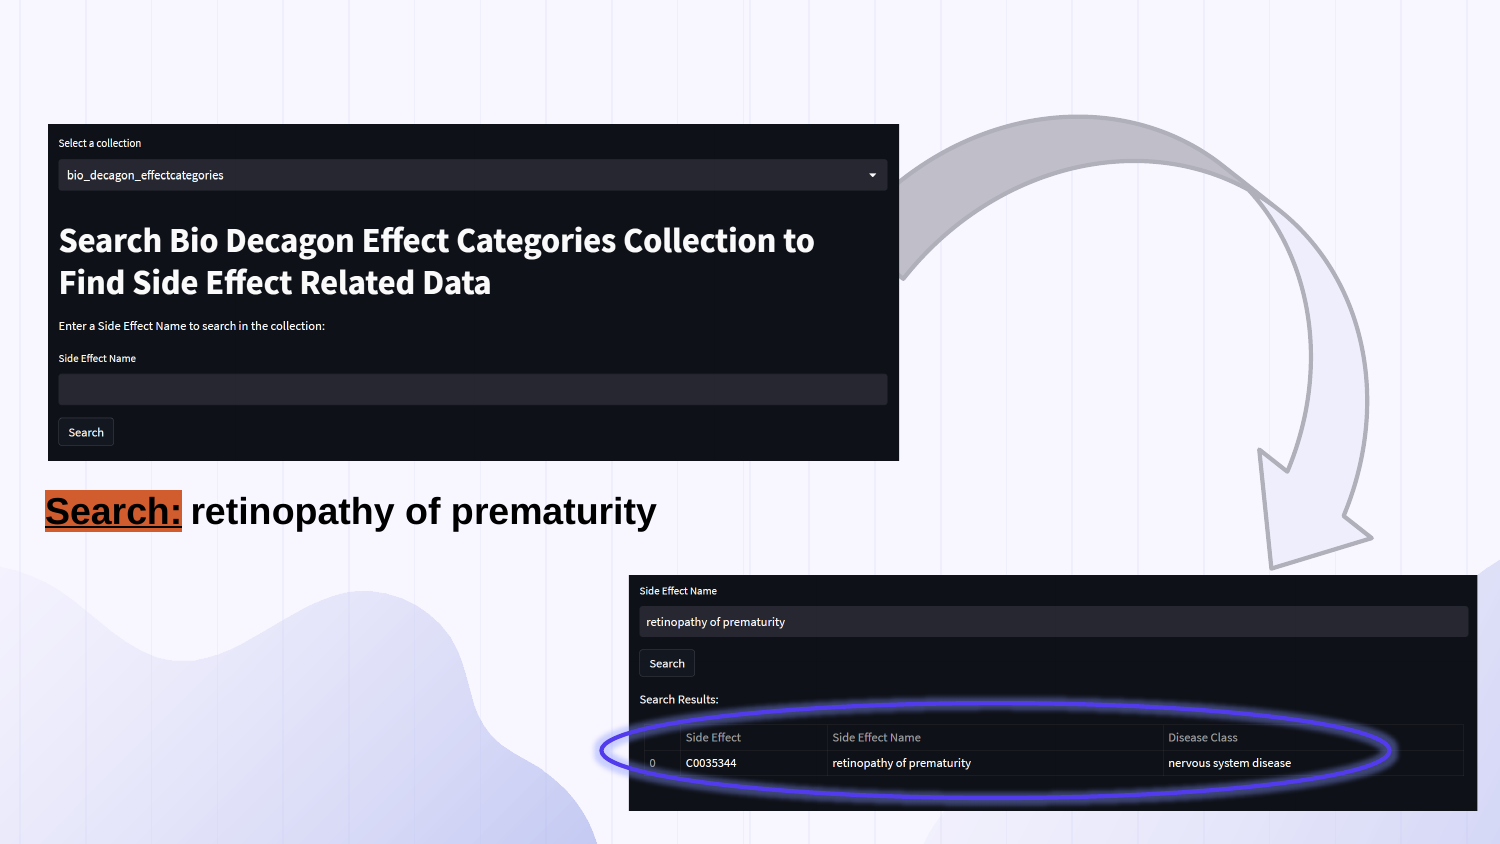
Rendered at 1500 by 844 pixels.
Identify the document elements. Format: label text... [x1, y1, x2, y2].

picture [47, 123, 900, 461]
text_box [904, 114, 1374, 571]
text_box Search: retinopathy of prematurity [30, 479, 738, 539]
text_box [599, 732, 623, 769]
picture [628, 575, 1478, 811]
